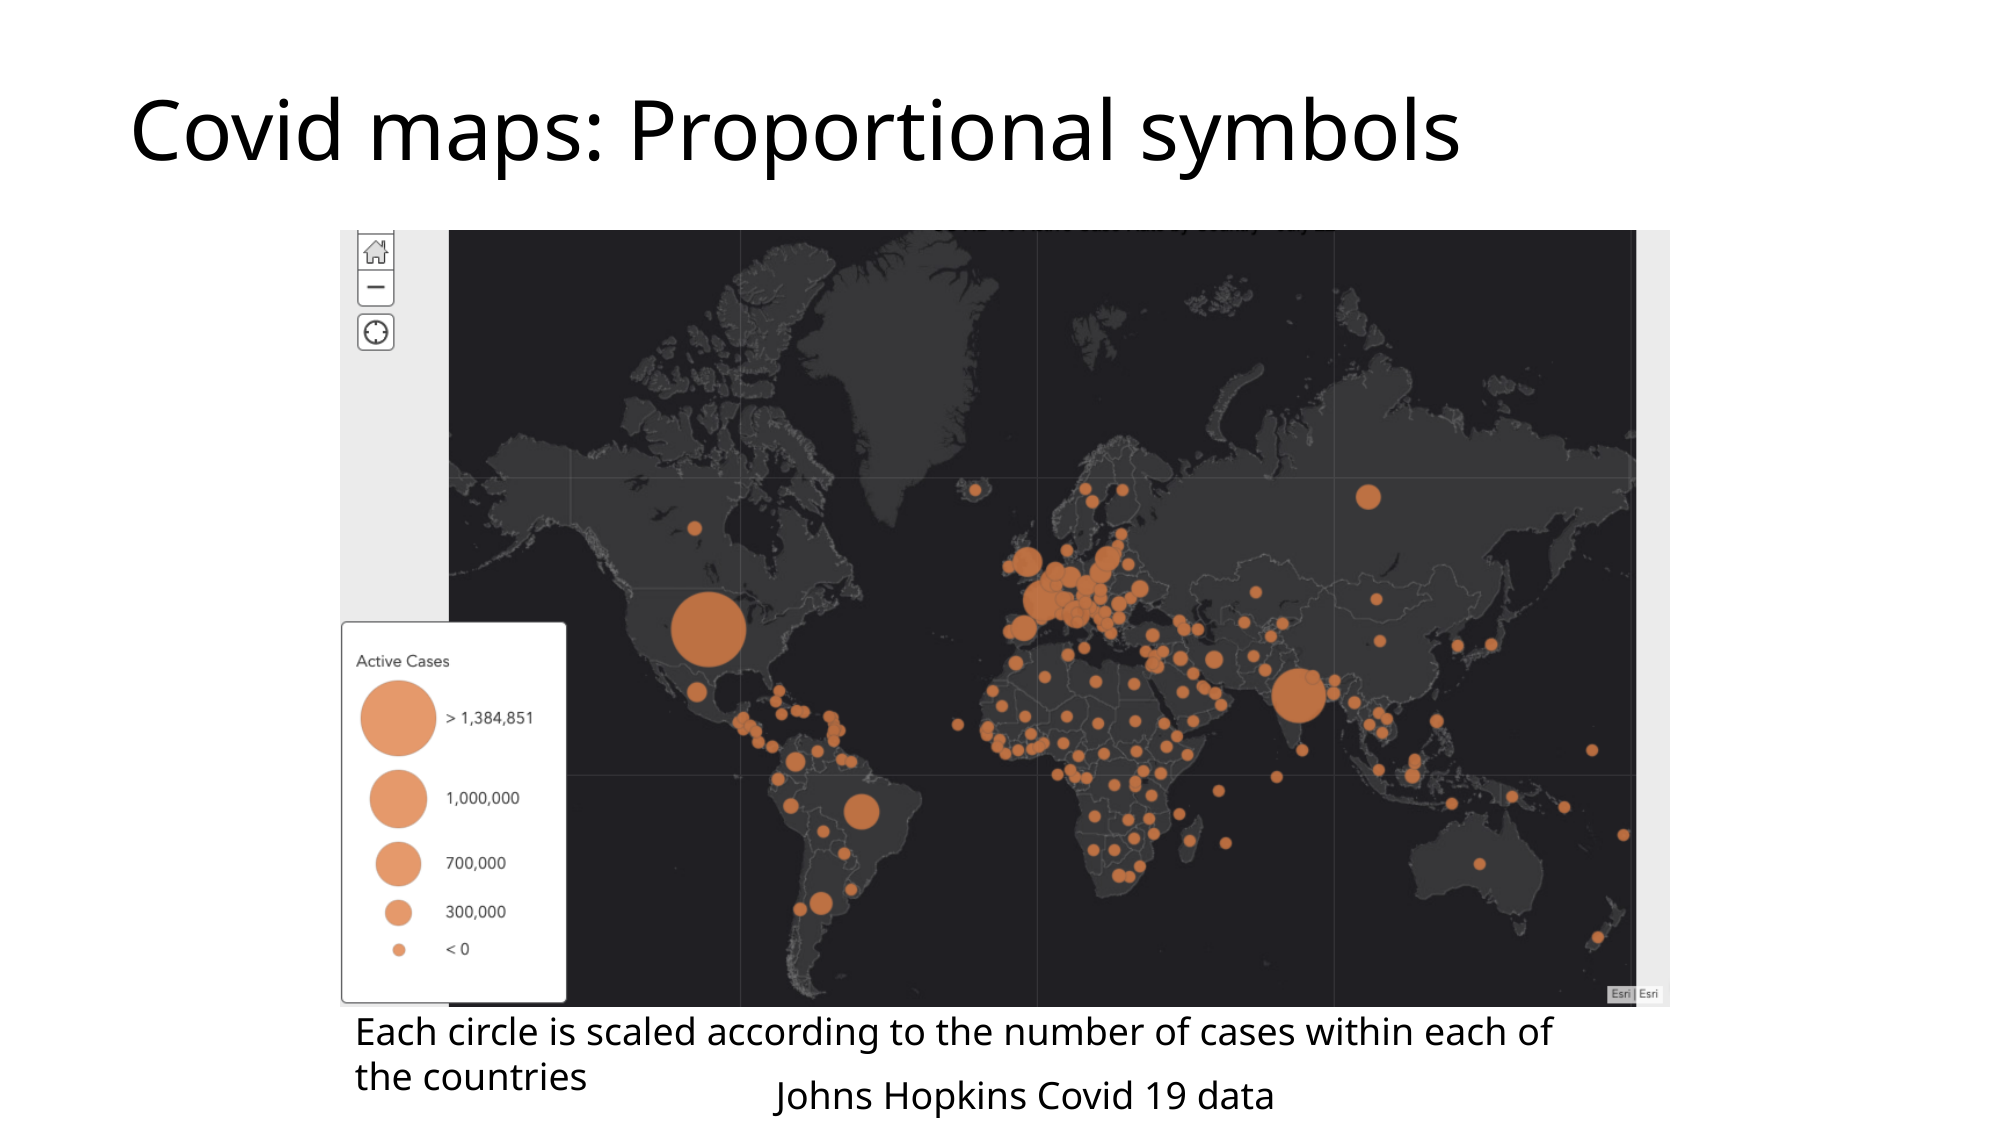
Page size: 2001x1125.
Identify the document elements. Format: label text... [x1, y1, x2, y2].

text_box Each circle is scaled according to the number of cases within each of the countries [340, 1000, 1788, 1106]
picture [340, 230, 1670, 1007]
title Covid maps: Proportional symbols [114, 62, 1748, 192]
text_box Johns Hopkins Covid 19 data [761, 1064, 1291, 1125]
